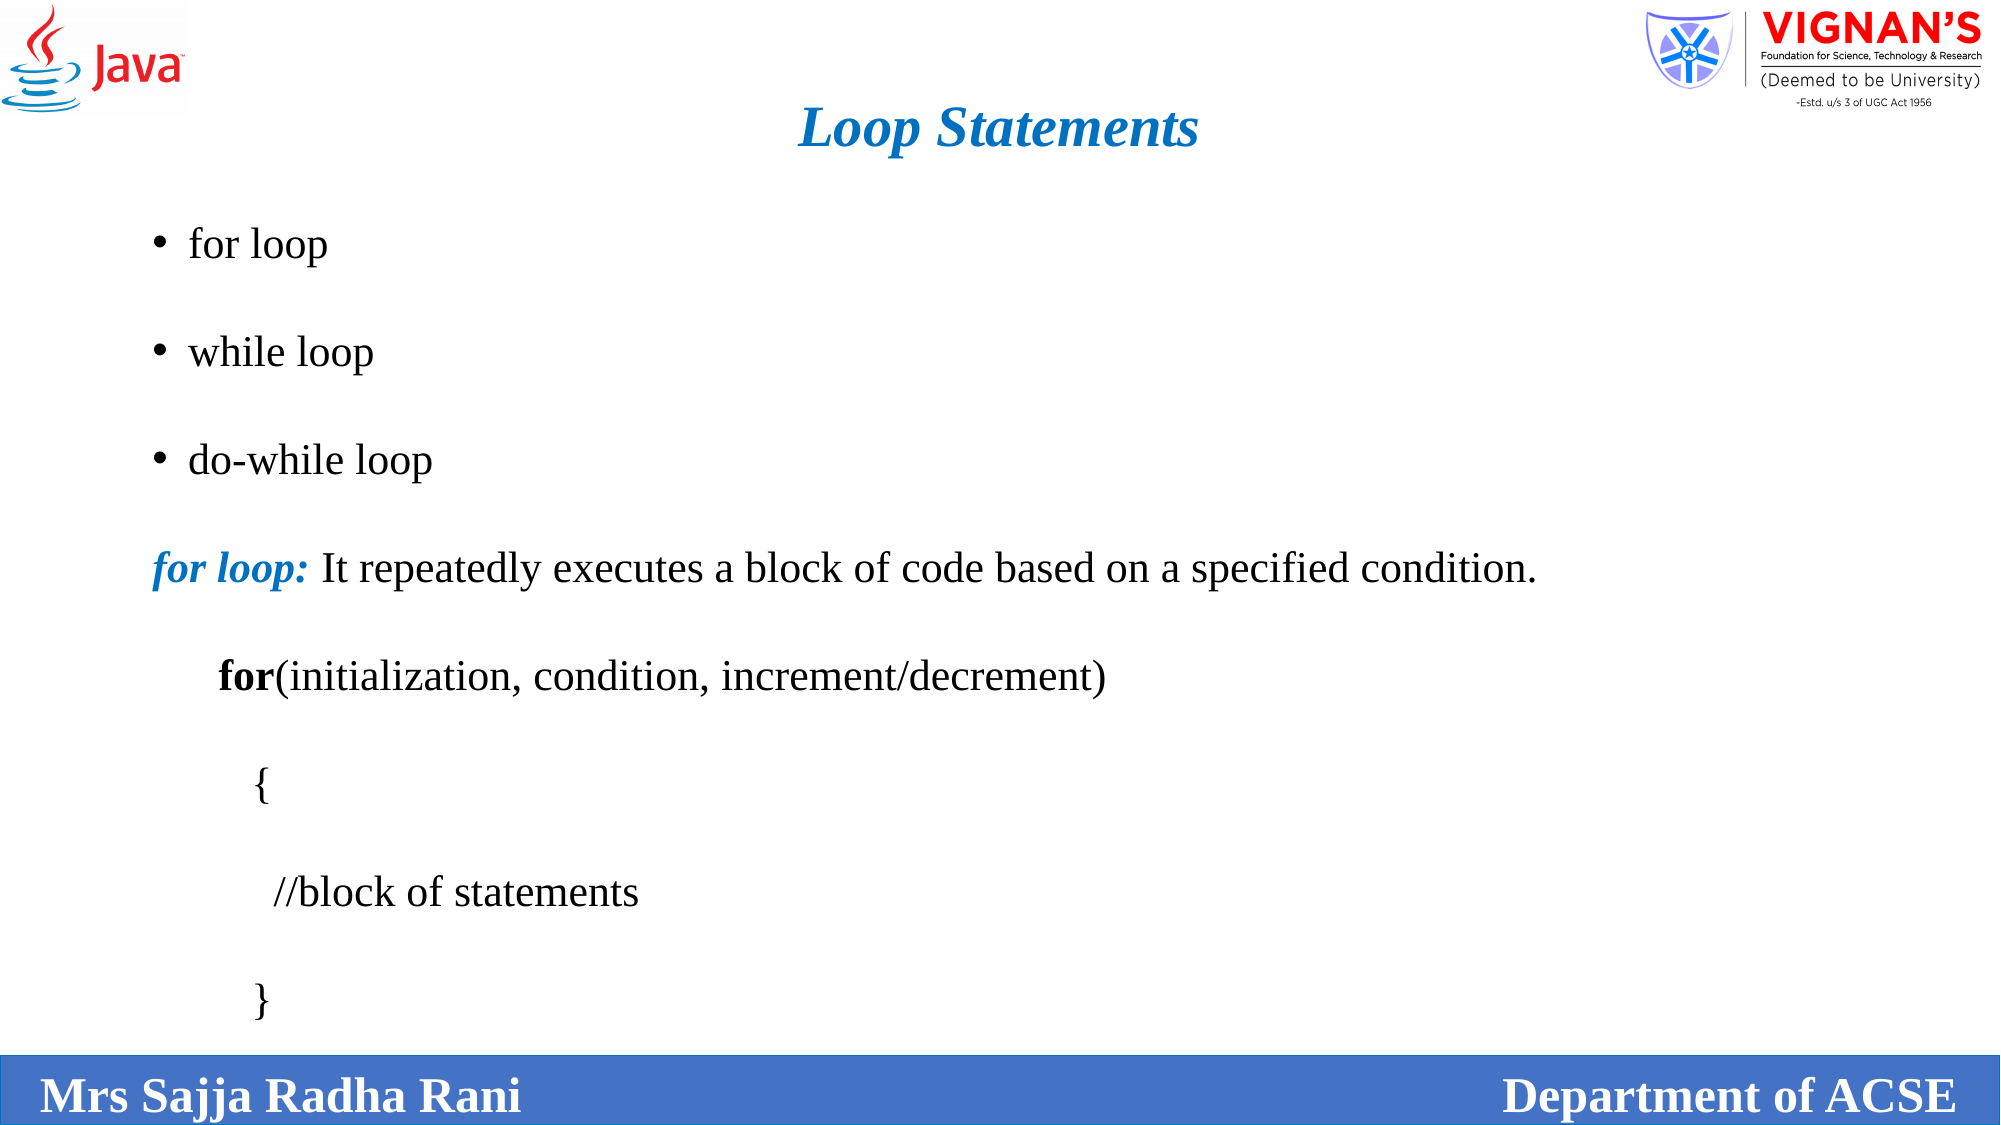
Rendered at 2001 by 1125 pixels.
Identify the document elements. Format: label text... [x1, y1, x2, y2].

picture [0, 0, 186, 116]
picture [1631, 0, 2000, 116]
list Loop Statements for loop while loop do-while loop for loop: It repeatedly executes a block of code based on a specified condition. for(initialization, condition, increment/decrement) { //block of statements } [137, 88, 1863, 1037]
